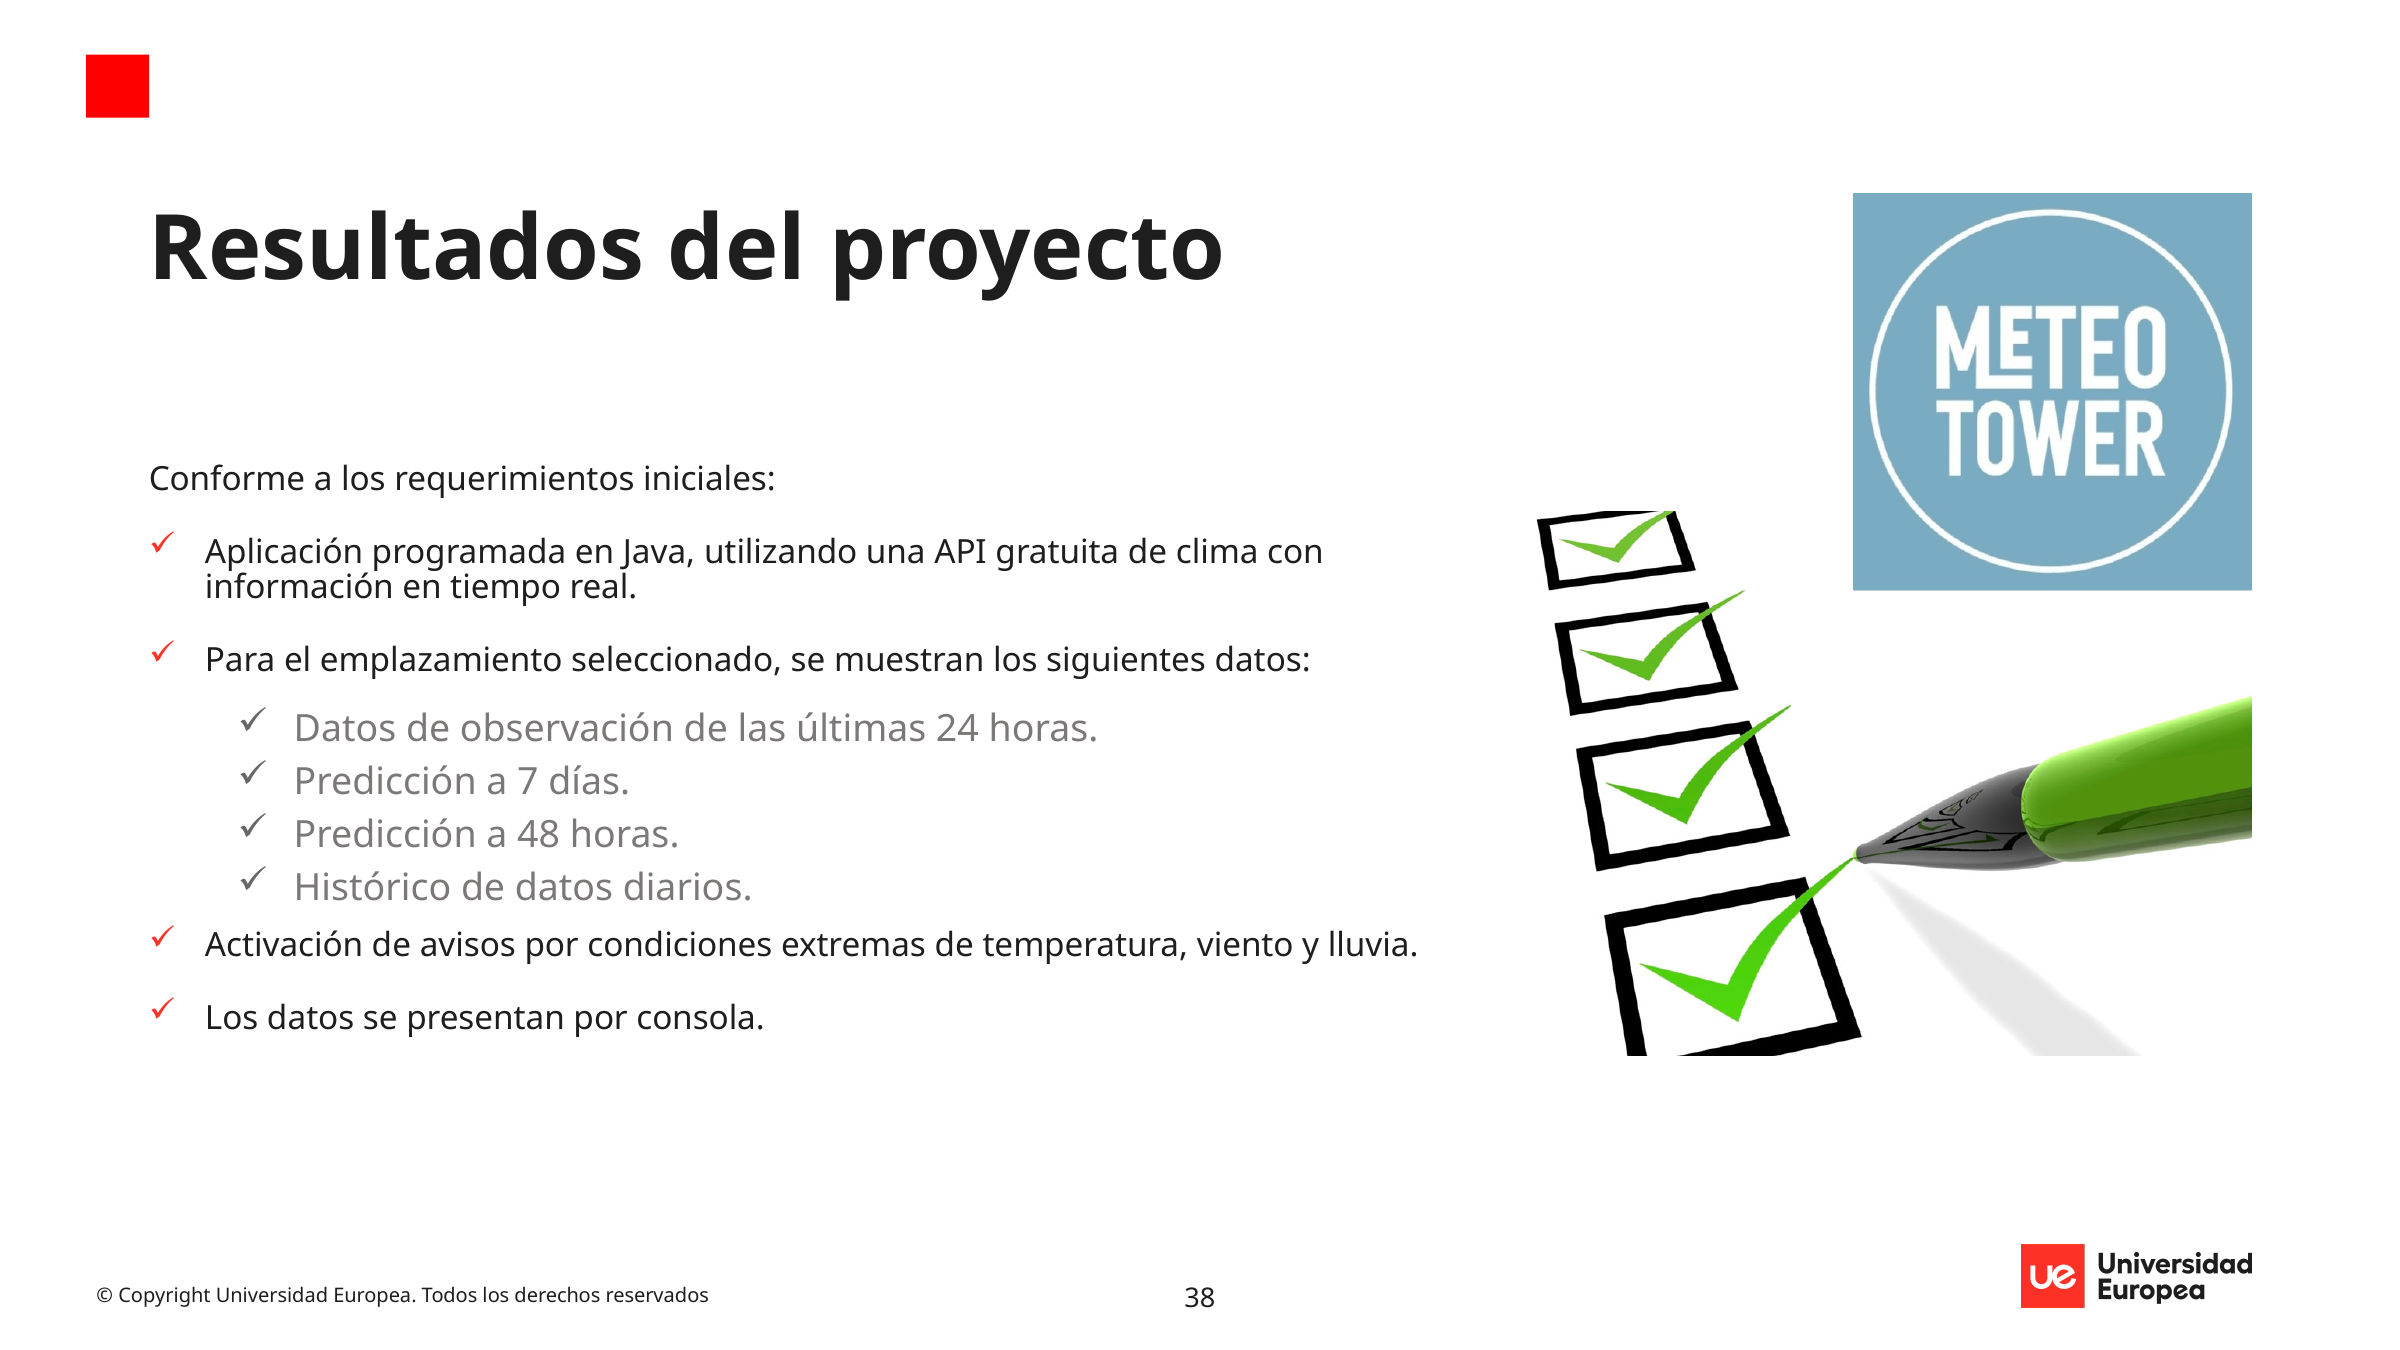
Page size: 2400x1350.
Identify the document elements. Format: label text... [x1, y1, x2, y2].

picture [2021, 1244, 2252, 1308]
slide_number 38 [1148, 1273, 1252, 1339]
list Conforme a los requerimientos iniciales: Aplicación programada en Java, utilizando una API gratuita de clima con información en tiempo real. Para el emplazamiento seleccionado, se muestran los siguientes datos: Datos de observación de las últimas 24 horas. Predicción a 7 días. Predicción a 48 horas. Histórico de datos diarios. Activación de avisos por condiciones extremas de temperatura, viento y lluvia. Los datos se presentan por consola. [148, 453, 1524, 1100]
picture [1429, 193, 2252, 1056]
title Resultados del proyecto [148, 193, 1296, 310]
